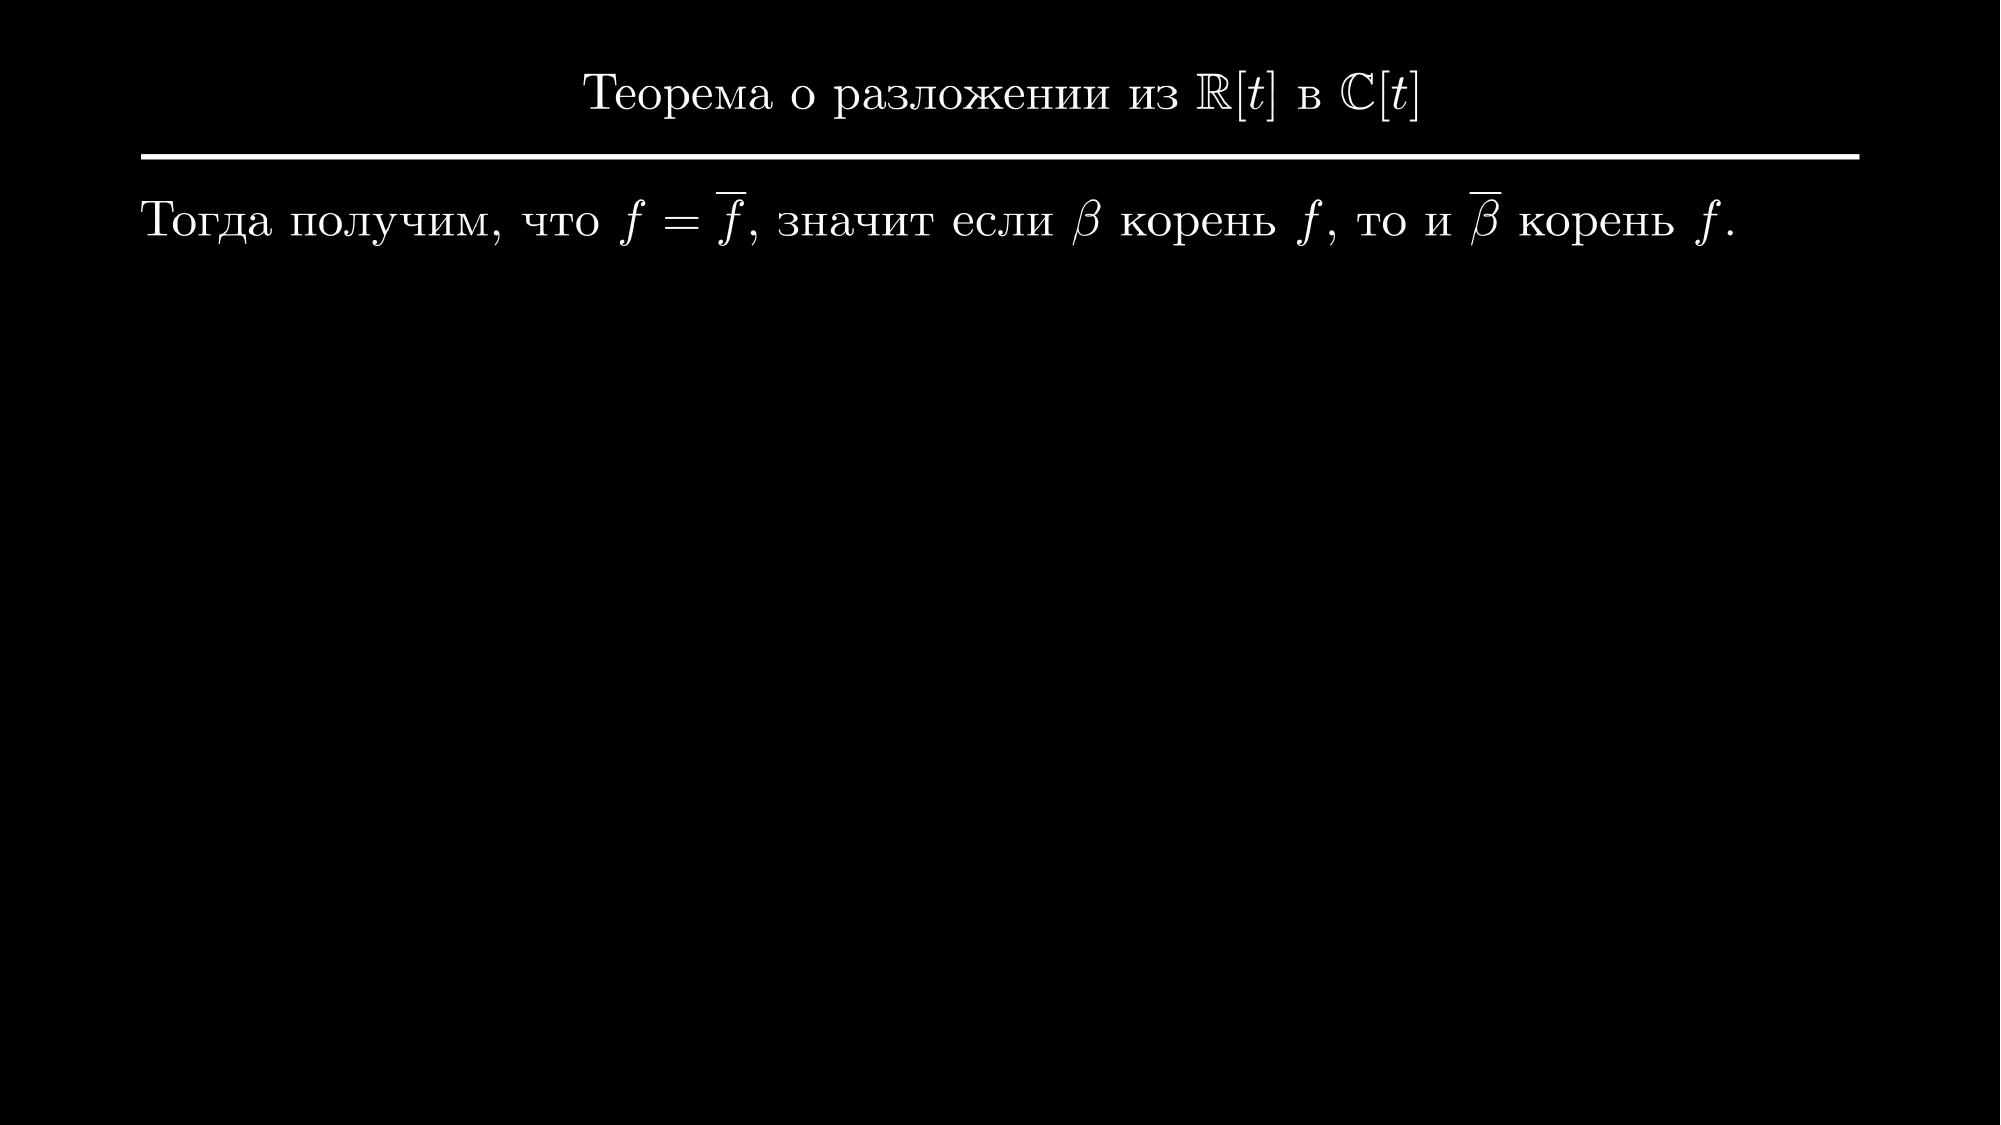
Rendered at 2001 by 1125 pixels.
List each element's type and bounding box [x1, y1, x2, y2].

text_box [0, 0, 2000, 1125]
